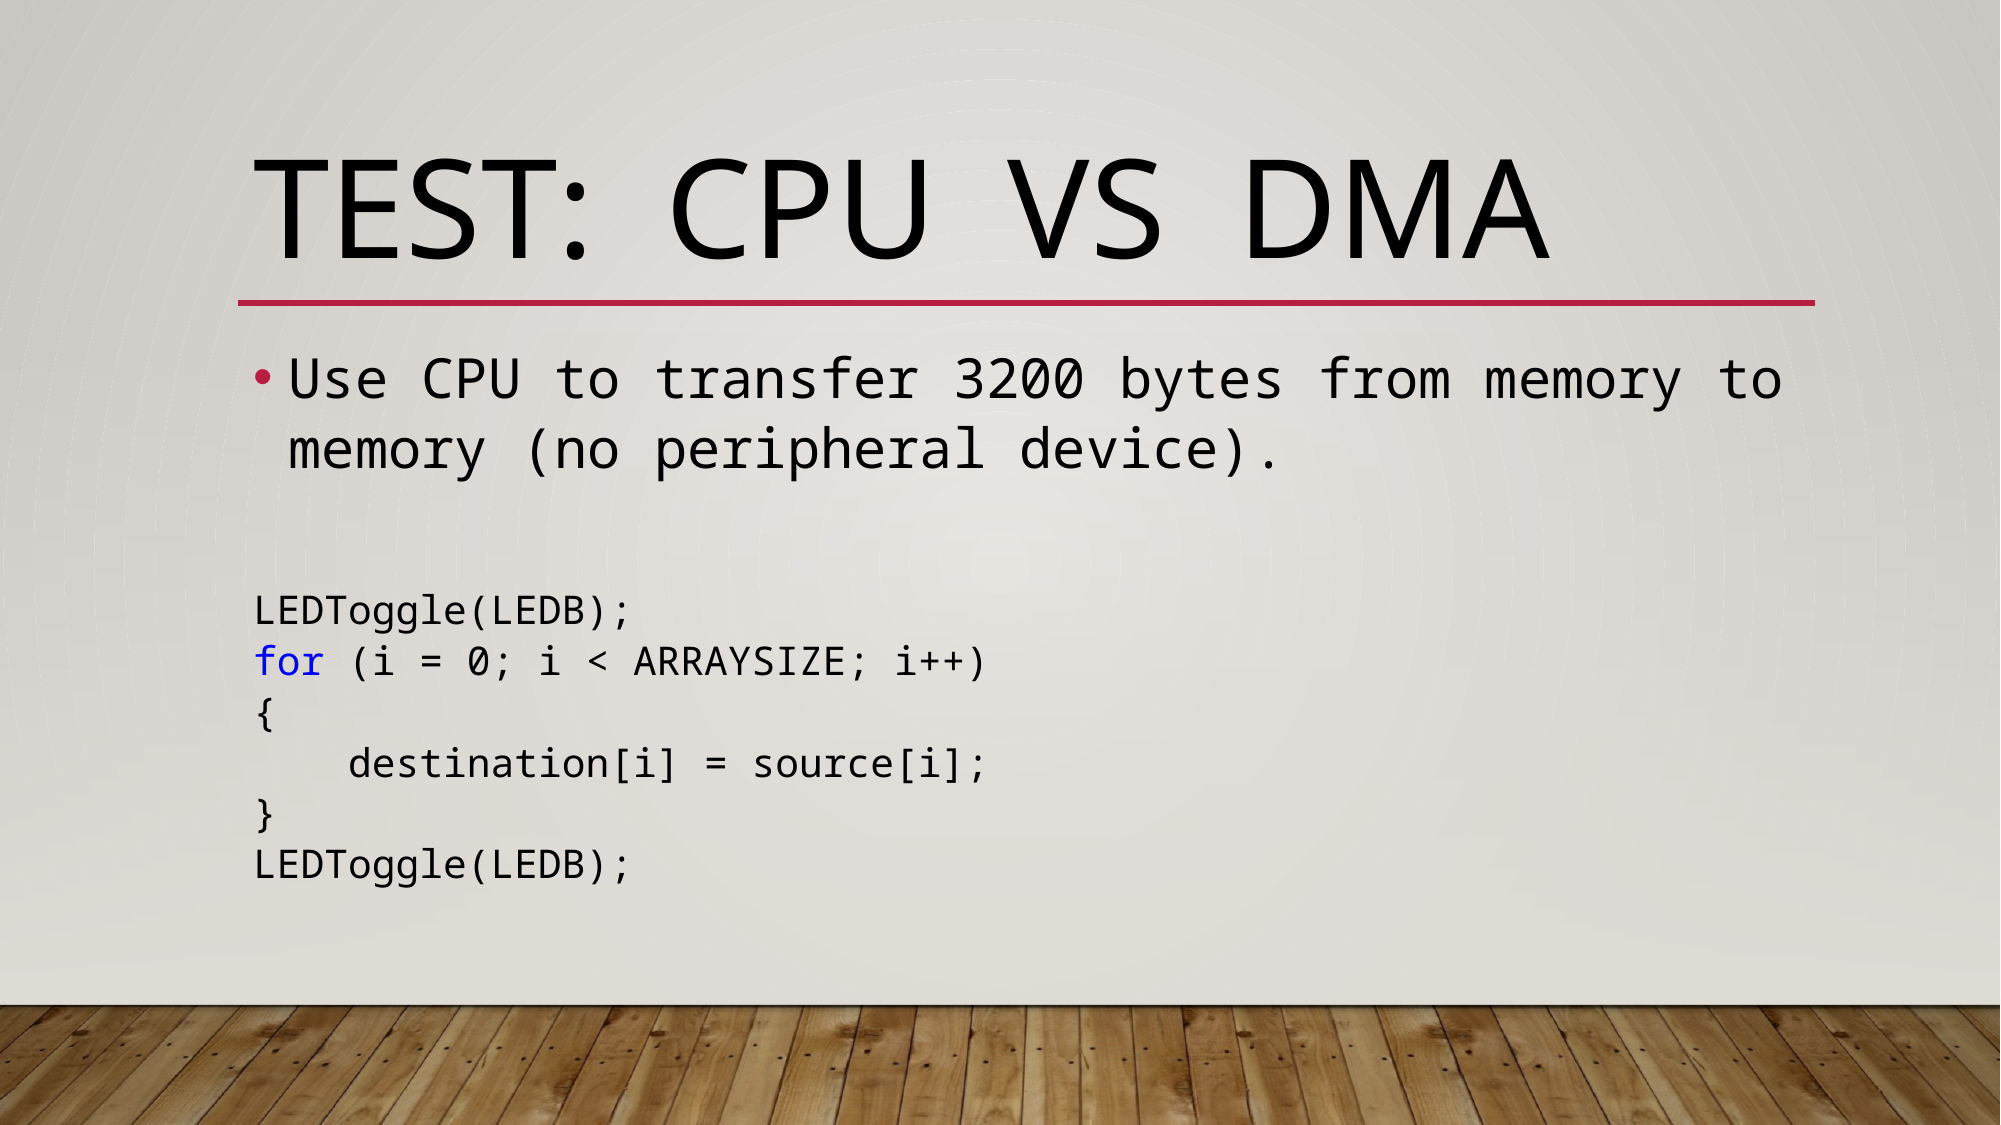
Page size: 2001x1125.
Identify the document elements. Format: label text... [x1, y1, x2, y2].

list Use CPU to transfer 3200 bytes from memory to memory (no peripheral device). LEDToggle(LEDB); for (i = 0; i < ARRAYSIZE; i++) { destination[i] = source[i]; } LEDToggle(LEDB); [238, 330, 1814, 897]
title Test: CPU vs DMA [238, 131, 1814, 305]
picture [0, 1005, 2000, 1125]
